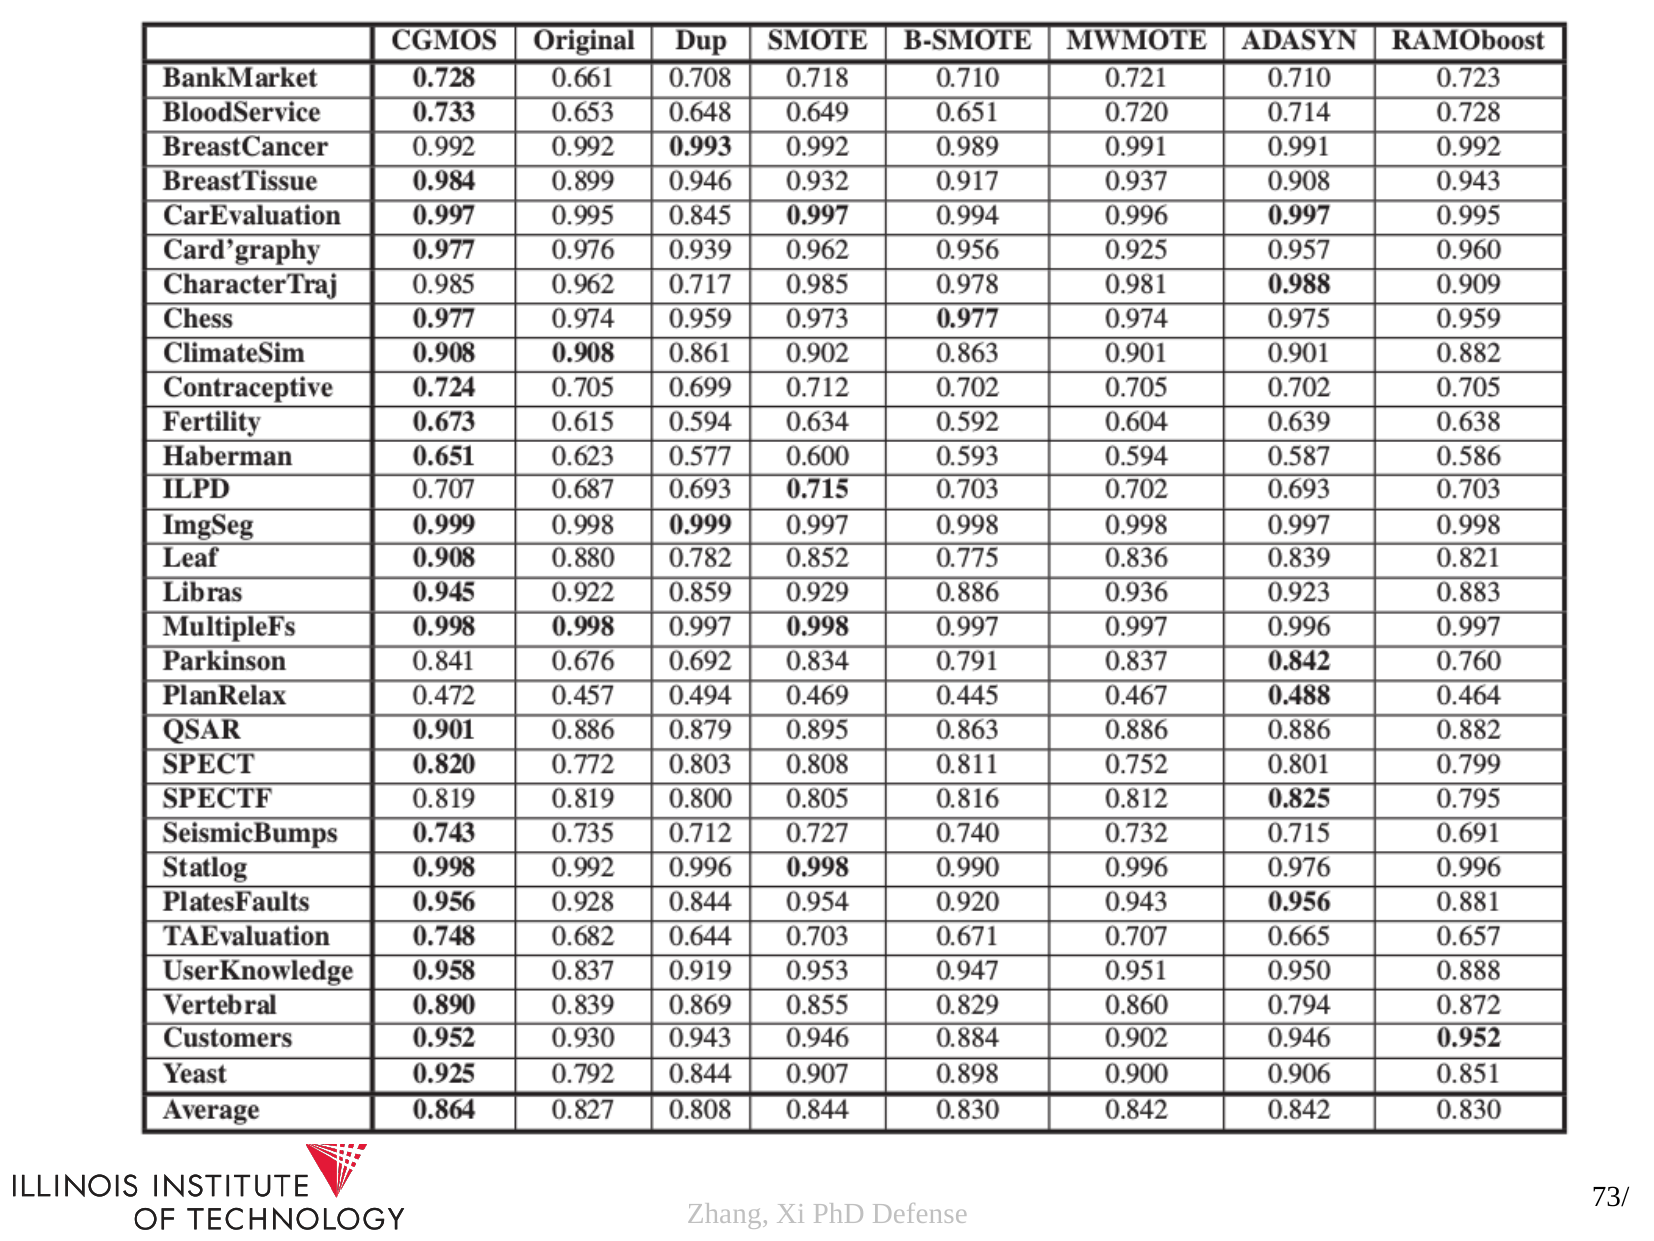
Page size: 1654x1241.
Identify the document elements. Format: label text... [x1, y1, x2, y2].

footer Zhang, Xi PhD Defense [565, 1194, 1090, 1241]
slide_number 73/ [1193, 1176, 1630, 1241]
picture [13, 12, 1578, 1230]
